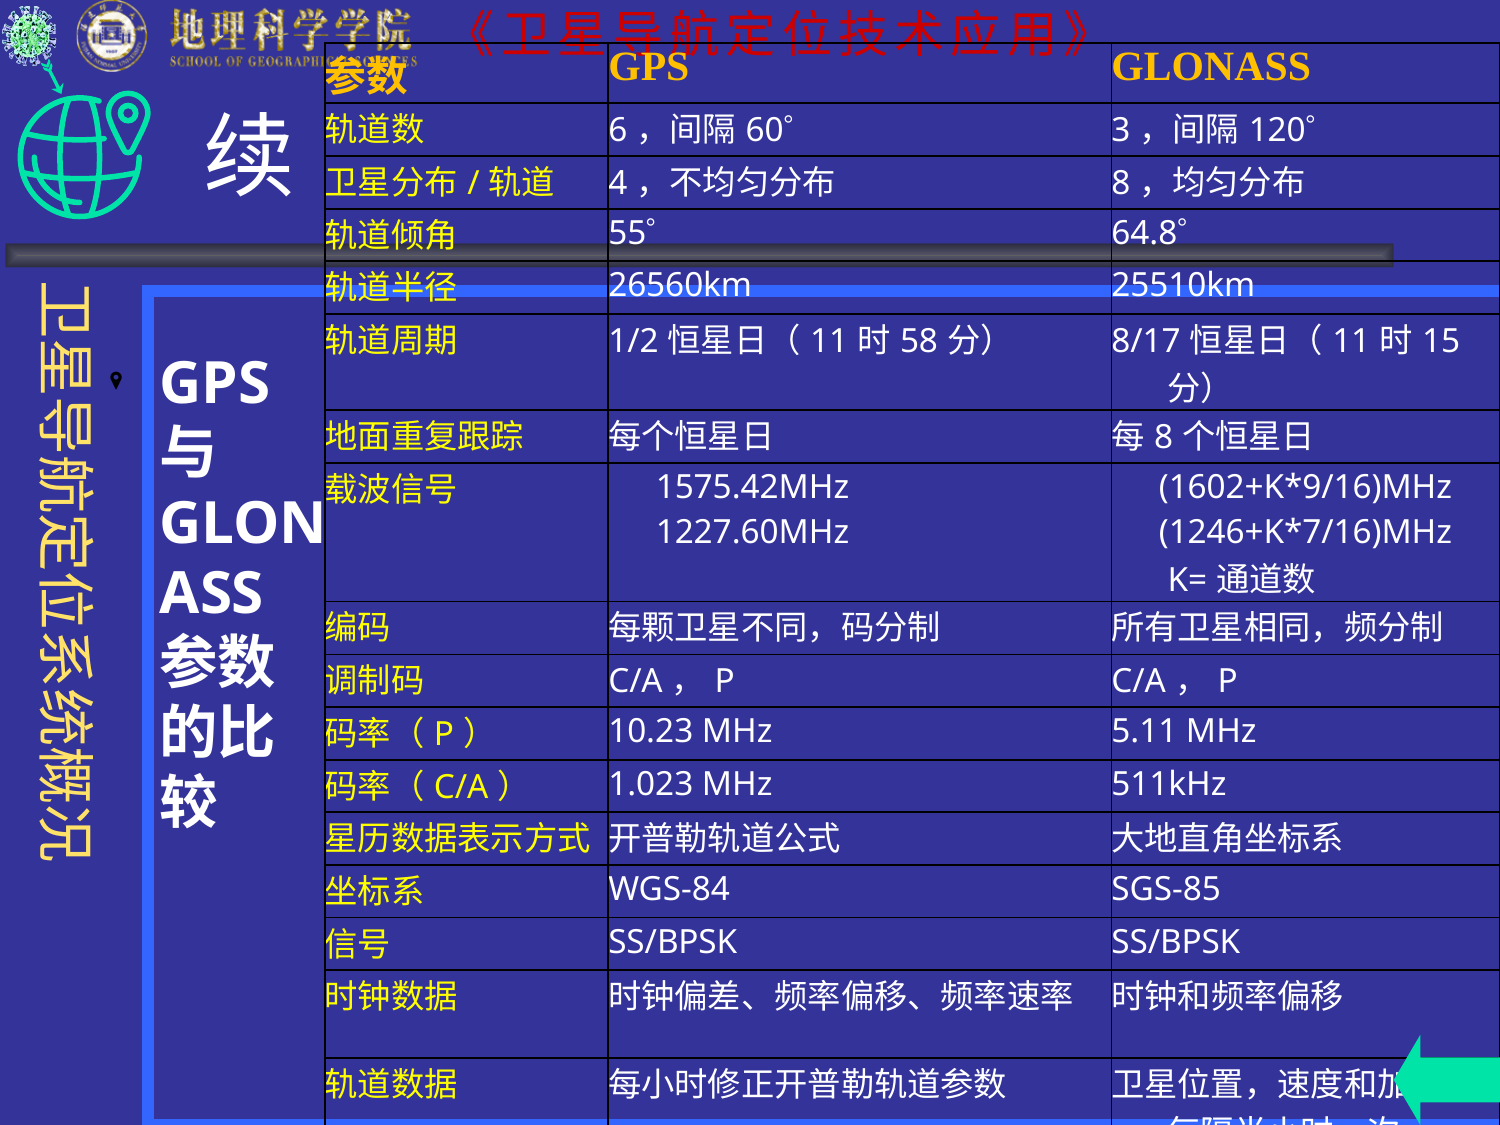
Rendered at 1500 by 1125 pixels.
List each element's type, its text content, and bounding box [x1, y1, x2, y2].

table_cell SS/BPSK [609, 918, 1111, 969]
table_cell 轨道周期 [326, 315, 607, 409]
table_cell 码率（P） [326, 708, 607, 759]
table_cell 时钟数据 [326, 971, 607, 1057]
table_cell 26560km [609, 262, 1111, 313]
table_cell 8，均匀分布 [1112, 157, 1499, 208]
table_cell 轨道数据 [326, 1059, 607, 1125]
table_cell 信号 [326, 918, 607, 969]
table_cell 星历数据表示方式 [326, 813, 607, 864]
table_cell 卫星位置，速度和加速度，每隔半小时一次 [1421, 1103, 1499, 1125]
table_cell C/A，P [609, 655, 1111, 706]
table_cell SS/BPSK [1112, 918, 1499, 969]
table_cell 轨道倾角 [326, 210, 607, 260]
table_cell 时钟偏差、频率偏移、频率速率 [609, 971, 1111, 1057]
table_header GPS [609, 44, 1111, 102]
table_cell 1575.42MHz 1227.60MHz [609, 464, 1111, 601]
table_header 参数 [326, 44, 607, 102]
table_cell 调制码 [326, 655, 607, 706]
table_cell 时钟和频率偏移 [1112, 971, 1499, 1057]
table_cell 5.11 MHz [1112, 708, 1499, 759]
title 续 [188, 31, 1468, 216]
table_cell 3，间隔120 [1112, 104, 1499, 155]
table_cell 1/2恒星日（11时58分） [609, 315, 1111, 409]
table_cell 每小时修正开普勒轨道参数 [609, 1059, 1111, 1125]
table_cell 55 [609, 210, 1111, 260]
table_cell 卫星位置，速度和加速度，每隔半小时一次 [1112, 1059, 1419, 1125]
table_cell SGS-85 [1112, 866, 1499, 917]
table_cell 64.8 [1112, 210, 1499, 260]
table_cell 10.23 MHz [609, 708, 1111, 759]
picture [0, 4, 62, 67]
picture [103, 368, 129, 393]
table_cell 大地直角坐标系 [1112, 813, 1499, 864]
table_cell 所有卫星相同，频分制 [1112, 602, 1499, 654]
table_cell 每颗卫星不同，码分制 [609, 602, 1111, 654]
table_cell 载波信号 [326, 464, 607, 601]
table_cell 编码 [326, 602, 607, 654]
table_cell C/A，P [1112, 655, 1499, 706]
list GPS与GLONASS参数的比较 [88, 338, 324, 1013]
table_header GLONASS [1112, 44, 1499, 102]
table_cell 轨道半径 [326, 262, 607, 313]
text_box [1393, 1034, 1500, 1125]
table_cell 每8个恒星日 [1112, 411, 1499, 462]
table_cell 轨道数 [326, 104, 607, 155]
table_cell 码率（C/A） [326, 761, 607, 811]
table_cell 4，不均匀分布 [609, 157, 1111, 208]
table_cell 25510km [1112, 262, 1499, 313]
table_cell 8/17恒星日（11时15分） [1112, 315, 1499, 409]
table_cell 1.023 MHz [609, 761, 1111, 811]
table_cell (1602+K*9/16)MHz (1246+K*7/16)MHz K=通道数 [1112, 464, 1499, 601]
table_cell 坐标系 [326, 866, 607, 917]
table_cell WGS-84 [609, 866, 1111, 917]
table_cell 511kHz [1112, 761, 1499, 811]
table_cell 开普勒轨道公式 [609, 813, 1111, 864]
table_cell 地面重复跟踪 [326, 411, 607, 462]
table_cell 卫星分布/轨道 [326, 157, 607, 208]
table_cell 6，间隔60 [609, 104, 1111, 155]
table_cell 每个恒星日 [609, 411, 1111, 462]
